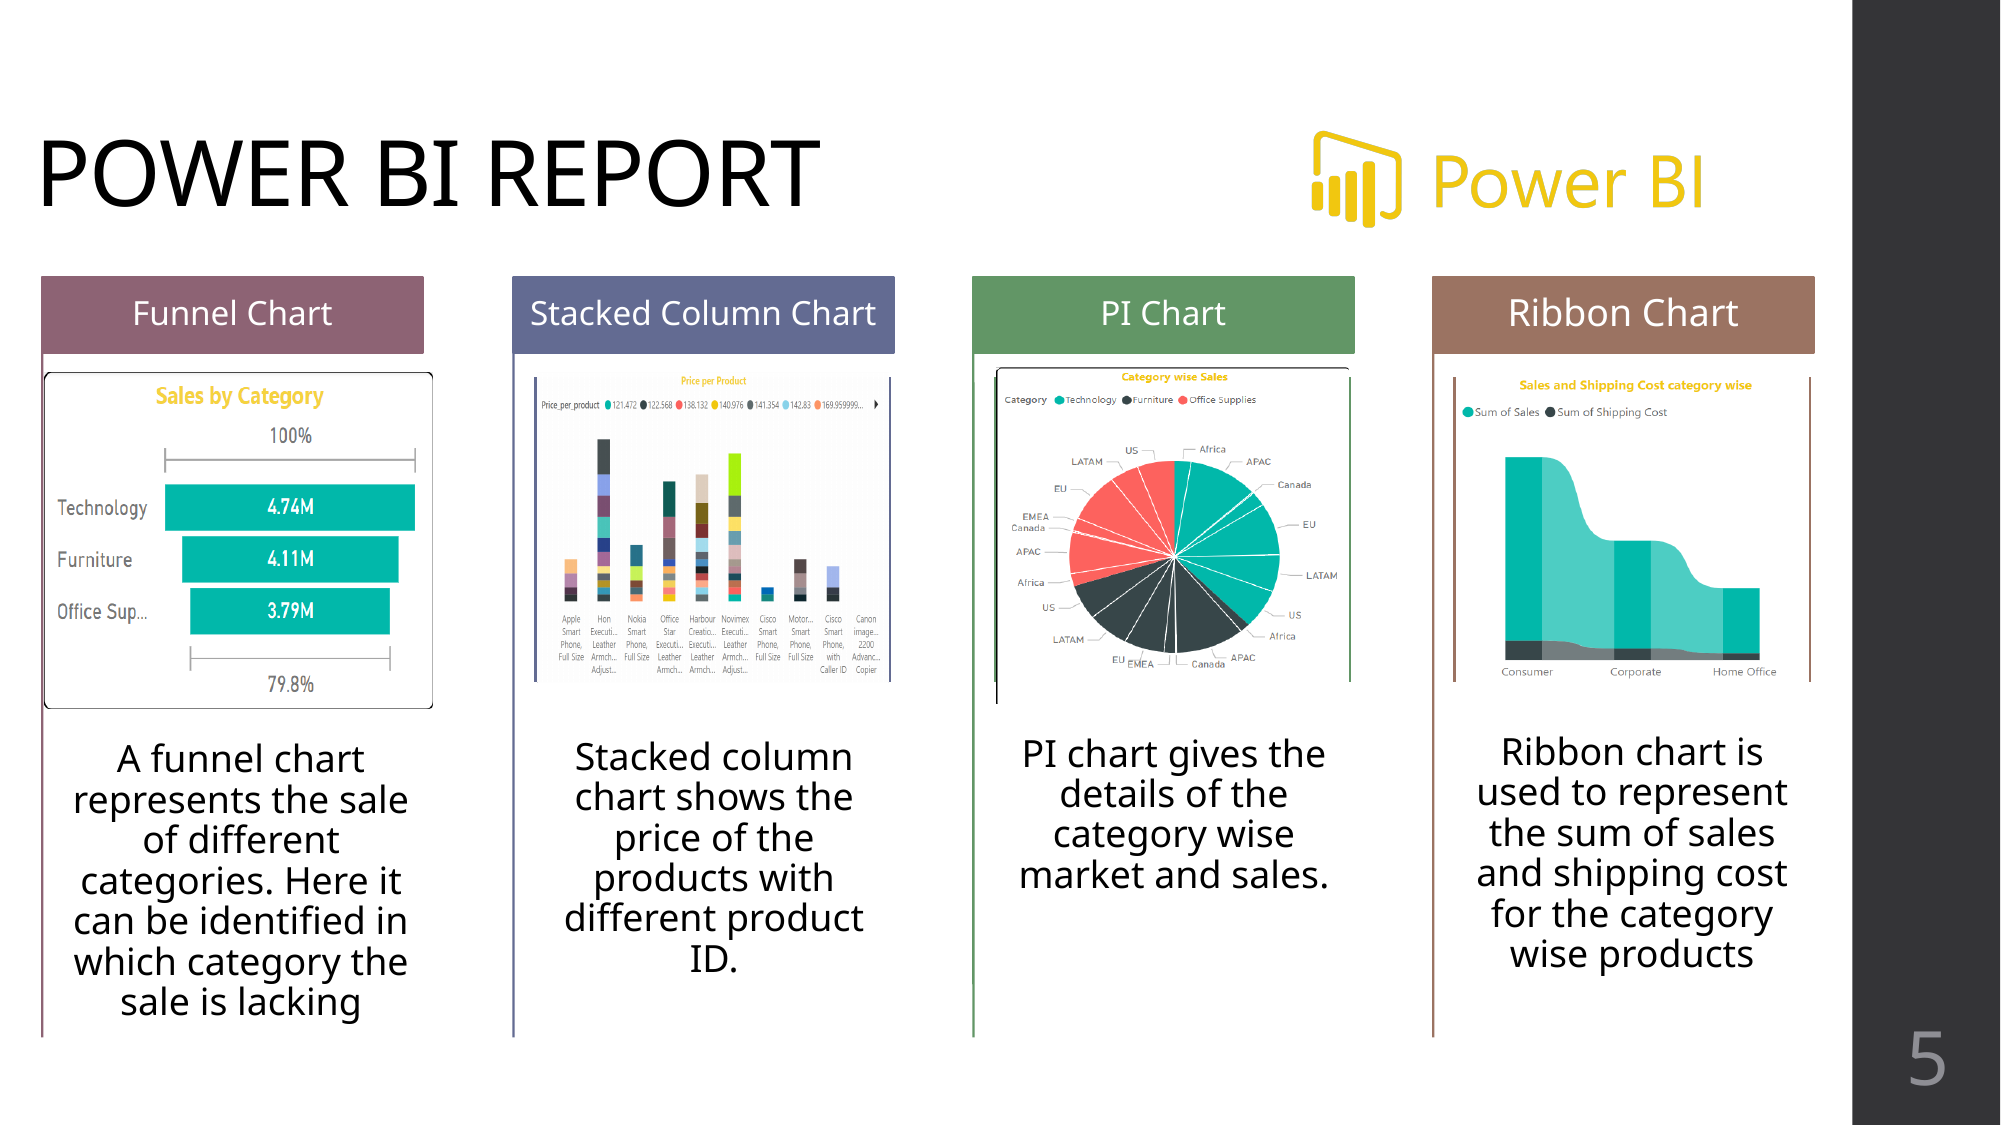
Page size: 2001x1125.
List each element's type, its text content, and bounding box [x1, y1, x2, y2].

picture [996, 367, 1349, 704]
slide_number 5 [1852, 1012, 2000, 1110]
picture [1302, 124, 1713, 234]
picture [44, 371, 433, 709]
picture [1456, 376, 1809, 684]
picture [536, 371, 890, 684]
title POWER BI REPORT [20, 16, 1611, 234]
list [41, 233, 1815, 1081]
